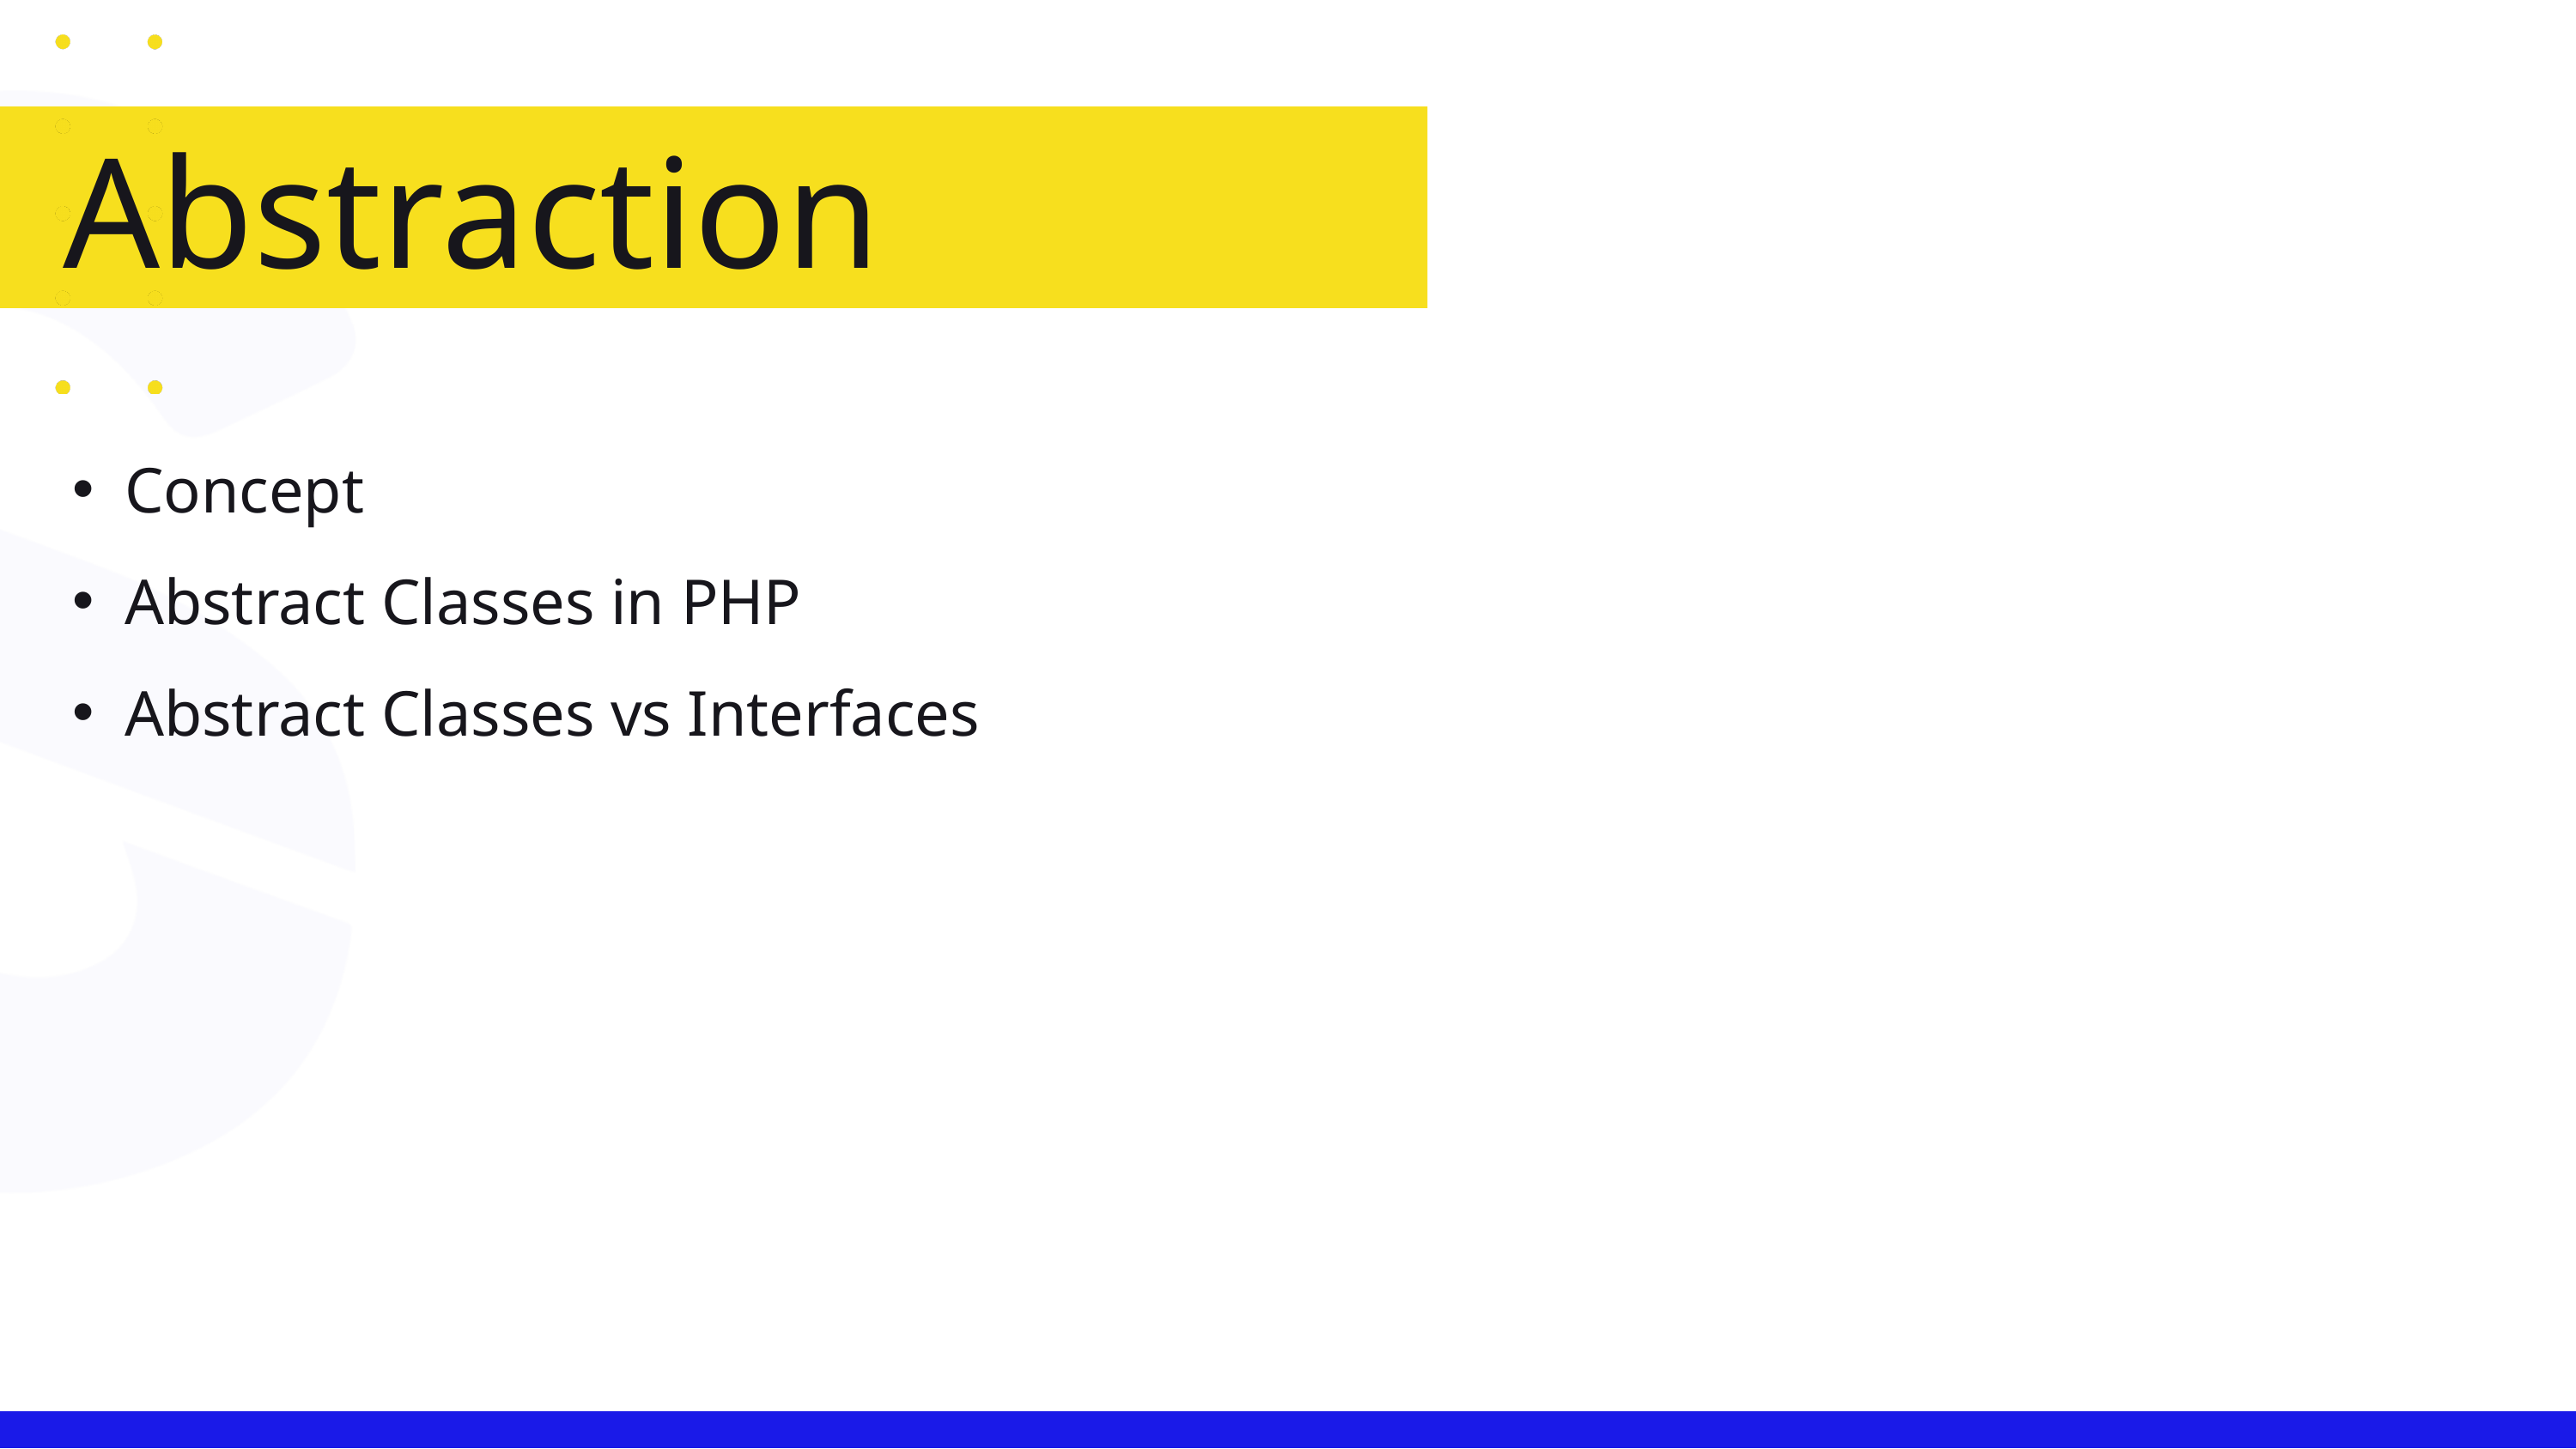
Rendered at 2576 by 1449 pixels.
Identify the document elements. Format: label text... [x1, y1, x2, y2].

text_box Concept Abstract Classes in PHP Abstract Classes vs Interfaces [19, 414, 2480, 749]
text_box [173, 106, 1428, 308]
text_box [0, 1410, 2576, 1449]
text_box Abstraction [173, 136, 1406, 300]
picture [0, 28, 168, 395]
picture [0, 449, 893, 834]
